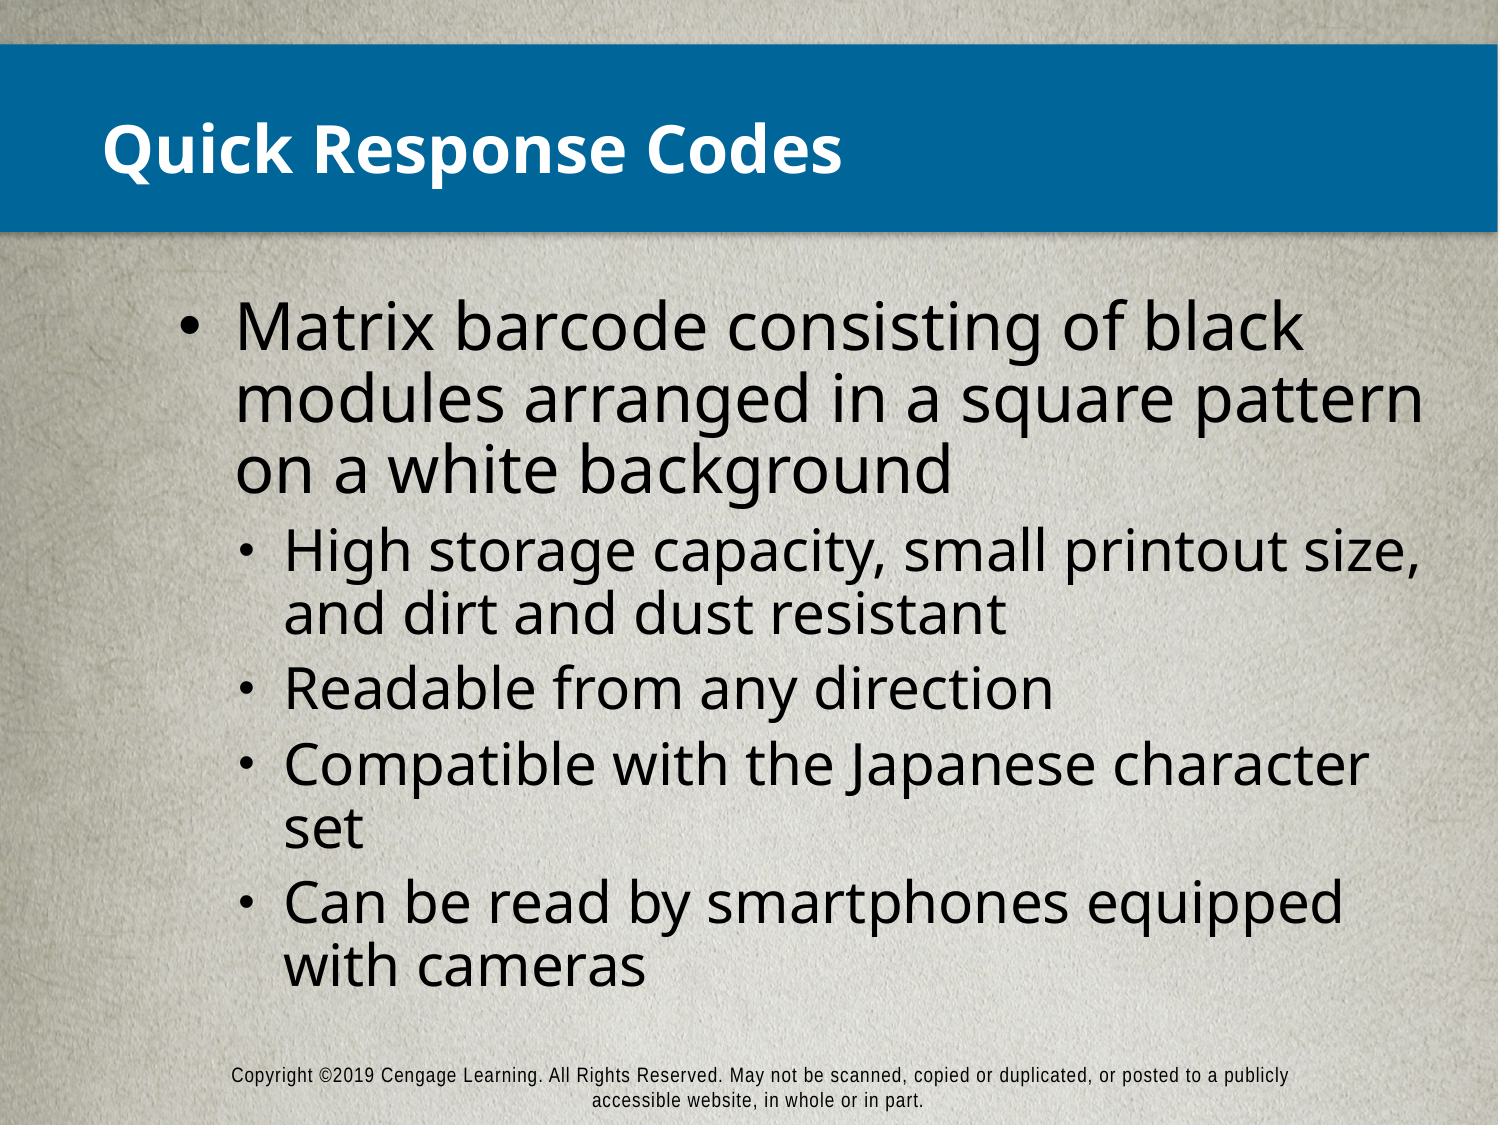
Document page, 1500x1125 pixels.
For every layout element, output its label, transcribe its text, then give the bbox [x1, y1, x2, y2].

picture [0, 233, 1498, 1123]
title Quick Response Codes [86, 75, 1437, 220]
picture [0, 0, 1498, 44]
list Matrix barcode consisting of black modules arranged in a square pattern on a white background High storage capacity, small printout size, and dirt and dust resistant Readable from any direction Compatible with the Japanese character set Can be read by smartphones equipped with cameras [163, 285, 1447, 945]
